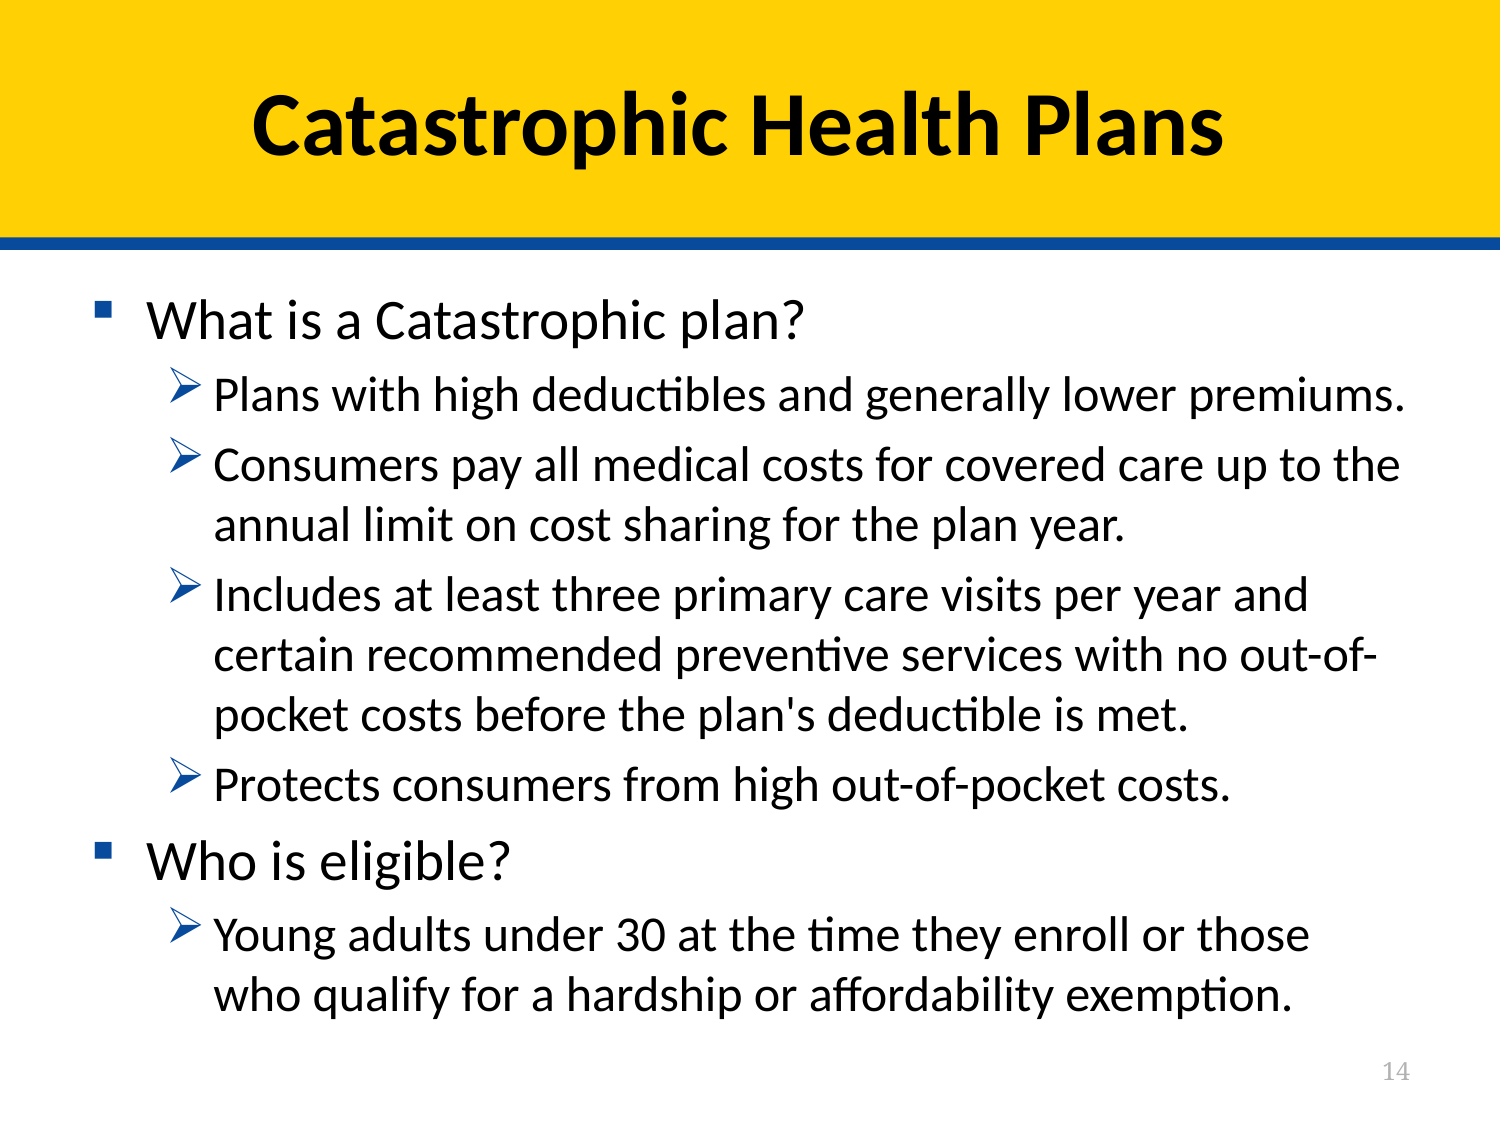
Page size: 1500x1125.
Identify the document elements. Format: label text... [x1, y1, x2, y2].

slide_number 14 [1074, 1042, 1425, 1103]
list What is a Catastrophic plan? Plans with high deductibles and generally lower premiums. Consumers pay all medical costs for covered care up to the annual limit on cost sharing for the plan year. Includes at least three primary care visits per year and certain recommended preventive services with no out-of-pocket costs before the plan's deductible is met. Protects consumers from high out-of-pocket costs. Who is eligible? Young adults under 30 at the time they enroll or those who qualify for a hardship or affordability exemption. [75, 275, 1425, 1043]
title Catastrophic Health Plans [0, 0, 1500, 238]
